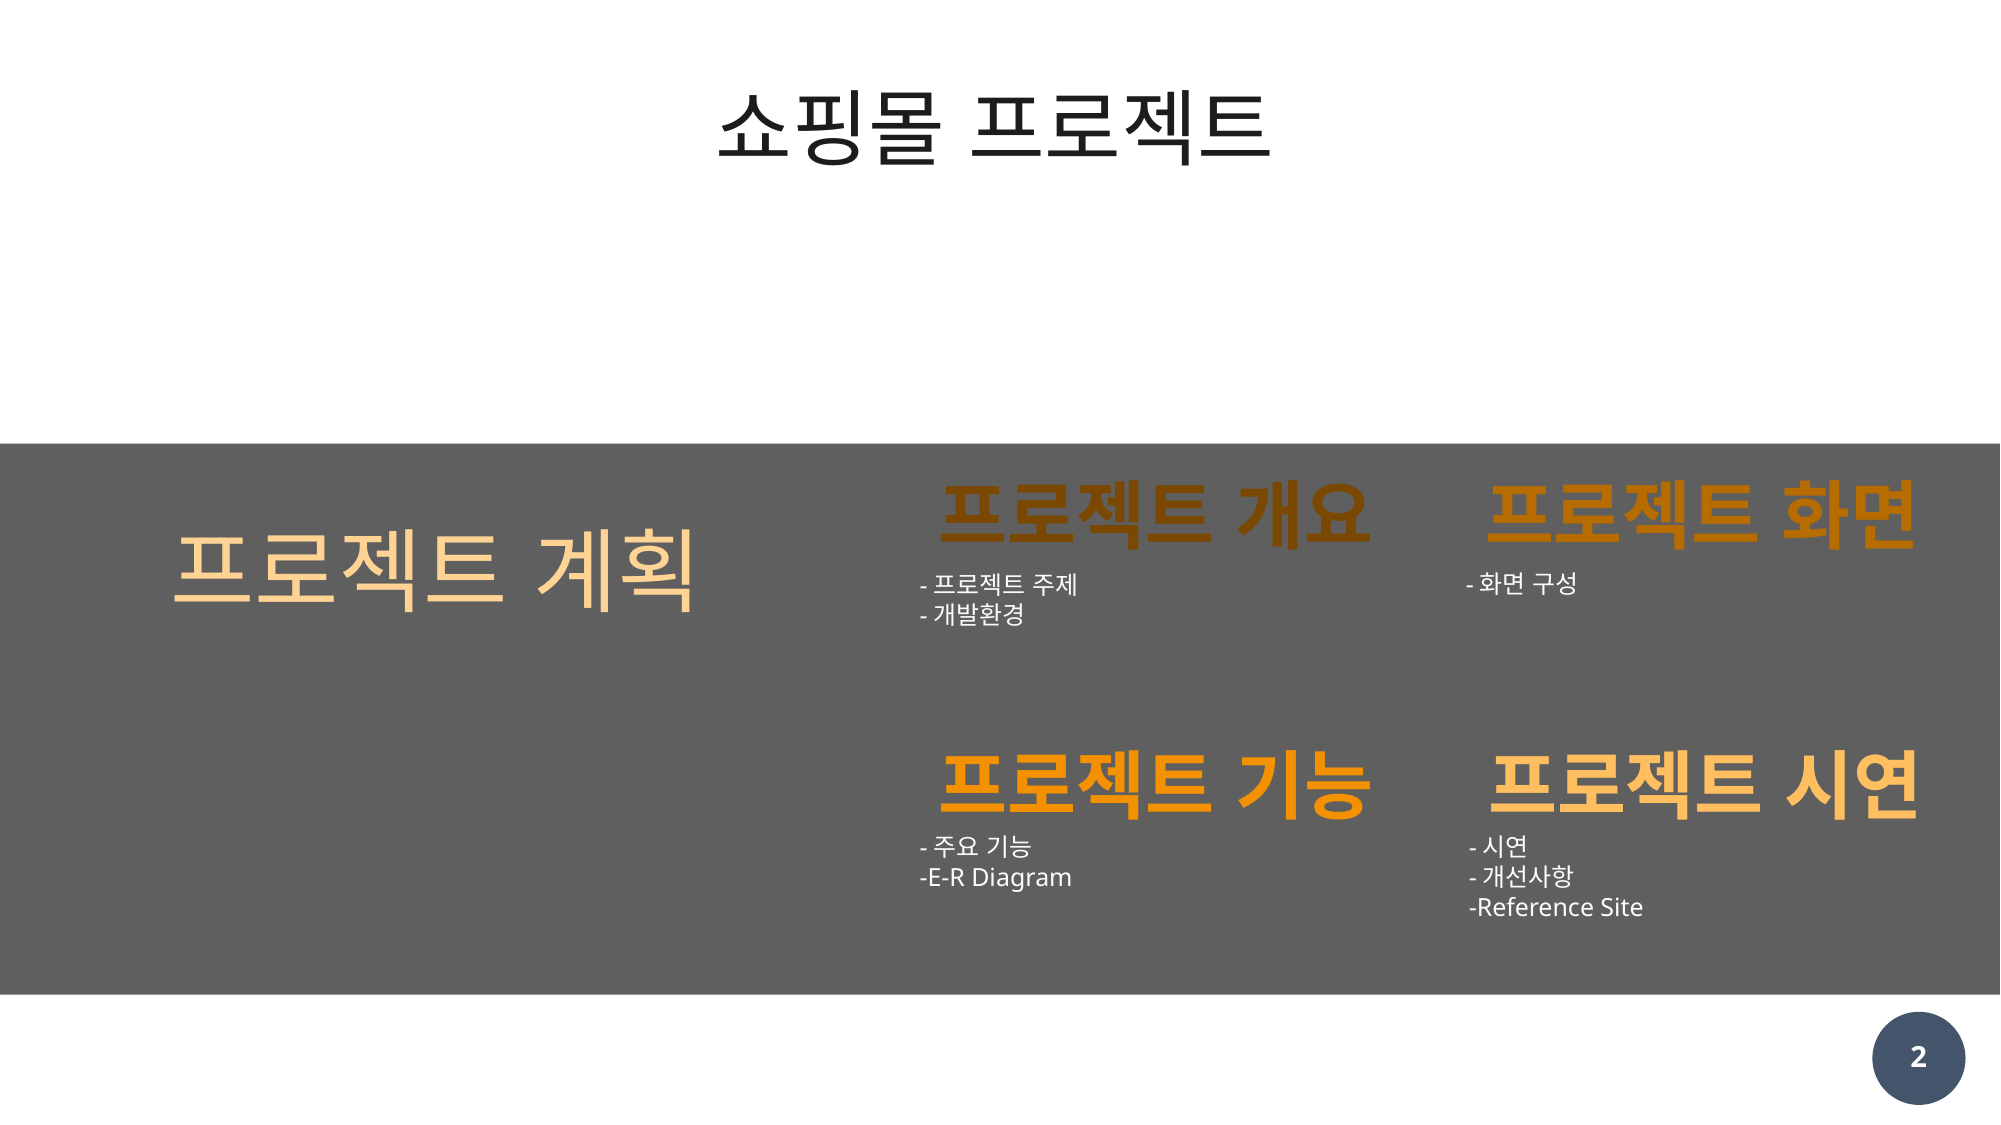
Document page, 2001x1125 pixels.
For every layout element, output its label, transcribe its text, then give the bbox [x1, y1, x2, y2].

text_box 프로젝트 화면 [1470, 460, 1936, 566]
text_box [0, 443, 2000, 996]
text_box -화면 구성 [1451, 561, 1918, 637]
text_box -주요 기능 -E-R Diagram [904, 823, 1372, 899]
slide_number 2 [1859, 1028, 1979, 1089]
text_box -시연 -개선사항 -Reference Site [1454, 823, 1921, 929]
text_box 프로젝트 시연 [1473, 731, 1939, 837]
text_box -프로젝트 주제 -개발환경 [904, 562, 1372, 638]
text_box 프로젝트 기능 [923, 731, 1389, 837]
text_box 프로젝트 개요 [923, 460, 1389, 566]
text_box 프로젝트 계획 [155, 506, 718, 632]
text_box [674, 69, 1316, 225]
